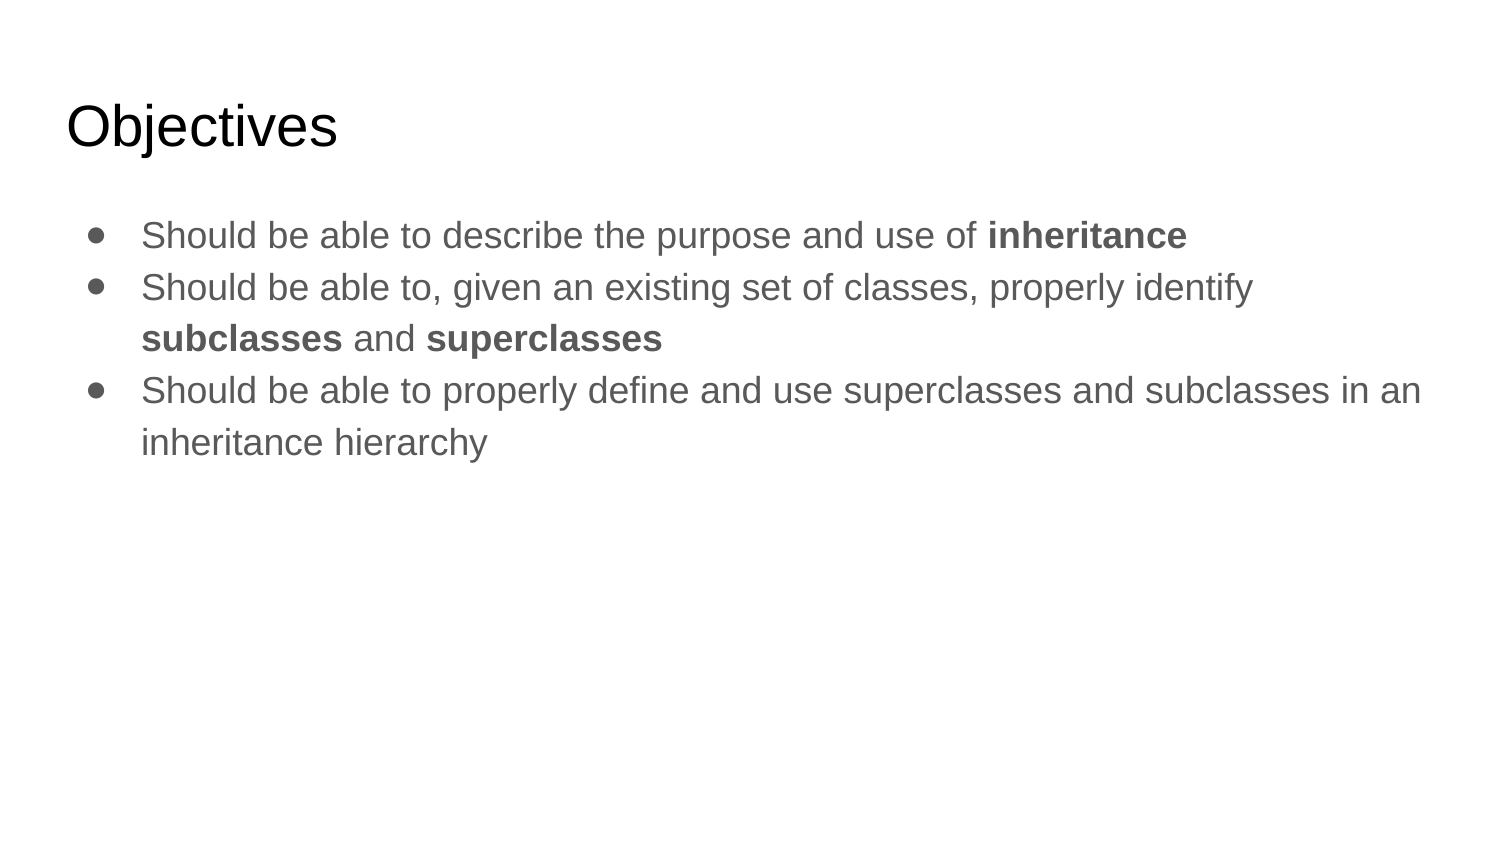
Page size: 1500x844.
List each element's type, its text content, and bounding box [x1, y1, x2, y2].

list Should be able to describe the purpose and use of inheritance Should be able to, given an existing set of classes, properly identify subclasses and superclasses Should be able to properly define and use superclasses and subclasses in an inheritance hierarchy [51, 189, 1449, 750]
title Objectives [51, 72, 1449, 167]
